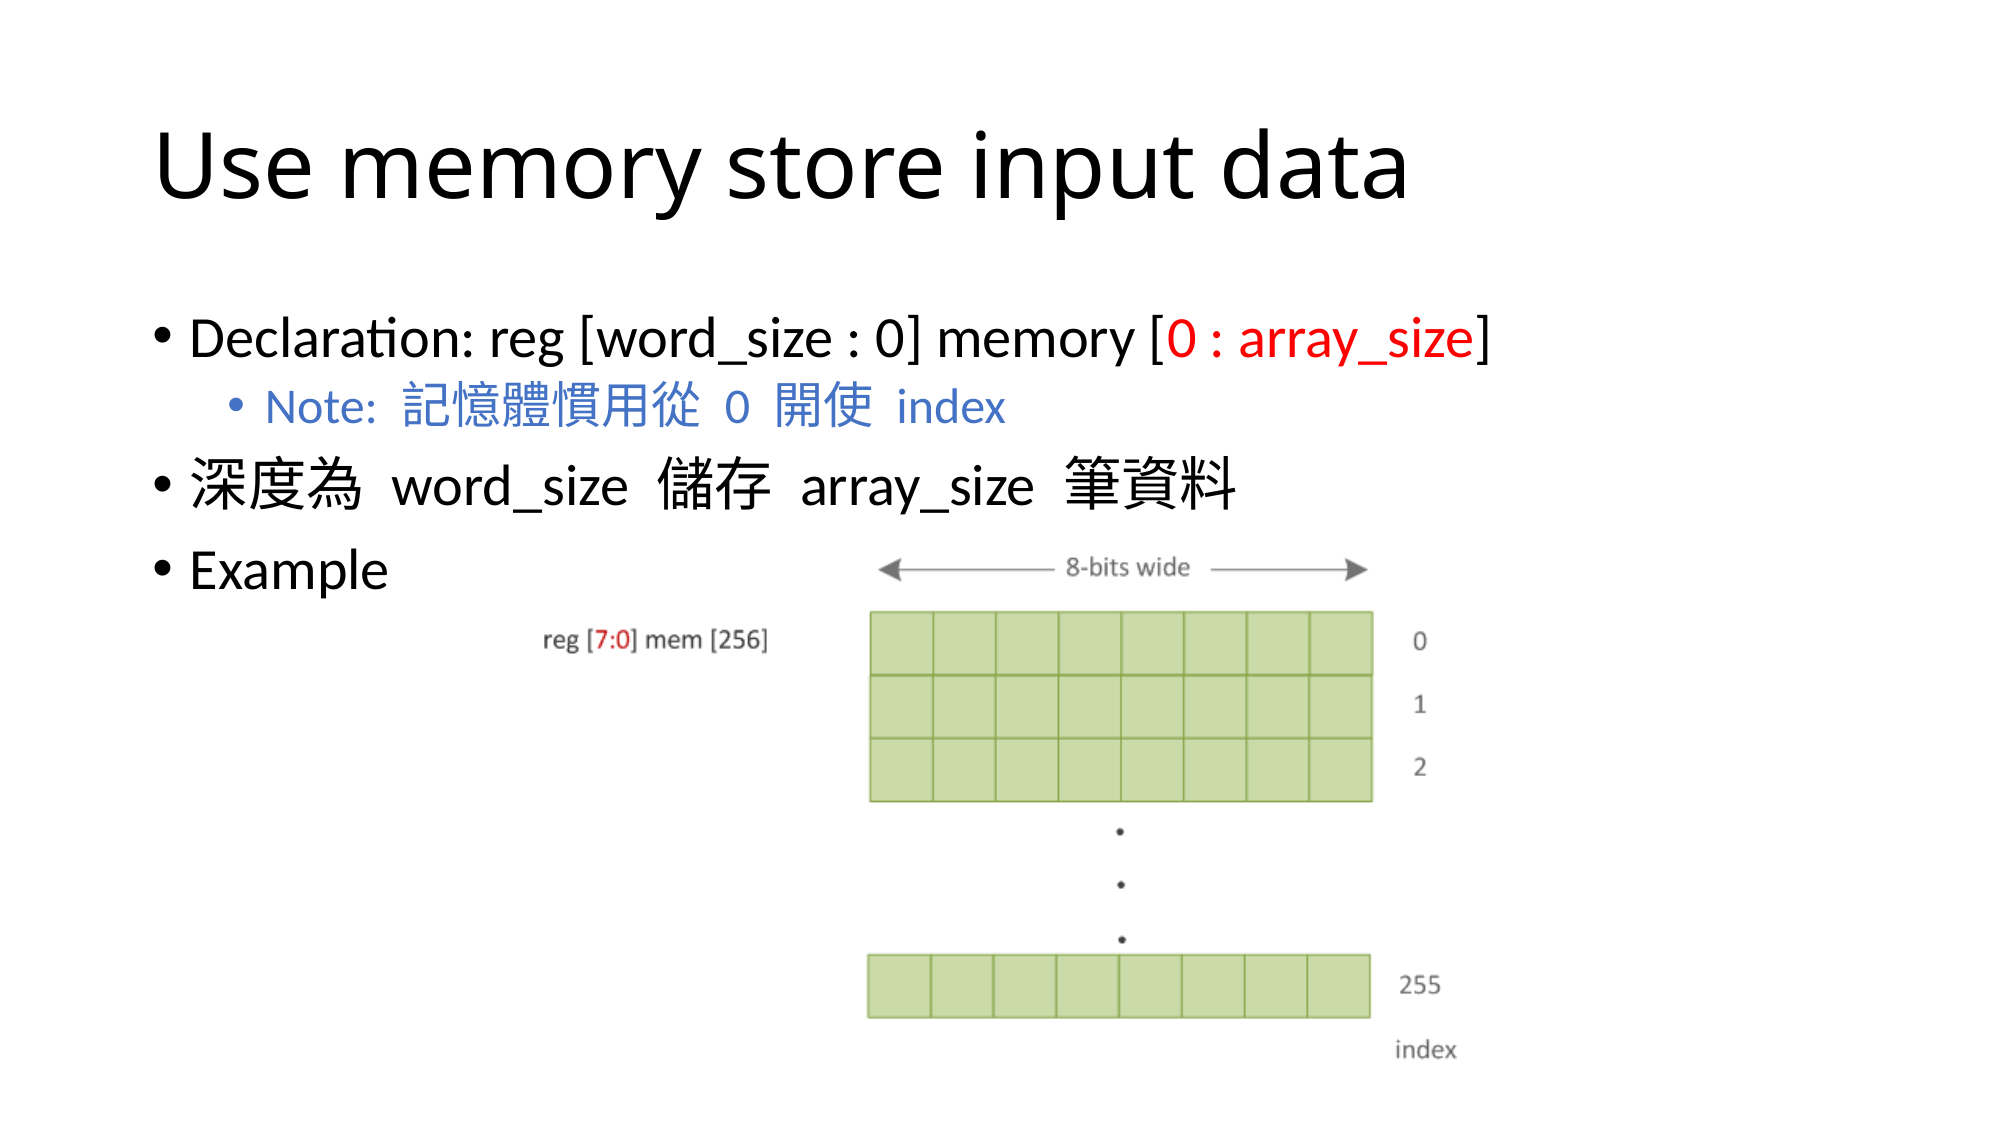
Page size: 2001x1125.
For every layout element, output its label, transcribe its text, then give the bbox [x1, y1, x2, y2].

title Use memory store input data [137, 59, 1863, 278]
list Declaration: reg [word_size : 0] memory [0 : array_size] Note: 記憶體慣用從 0 開使 index 深度為 word_size 儲存 array_size 筆資料 Example [137, 299, 1863, 1014]
picture [543, 547, 1457, 1066]
